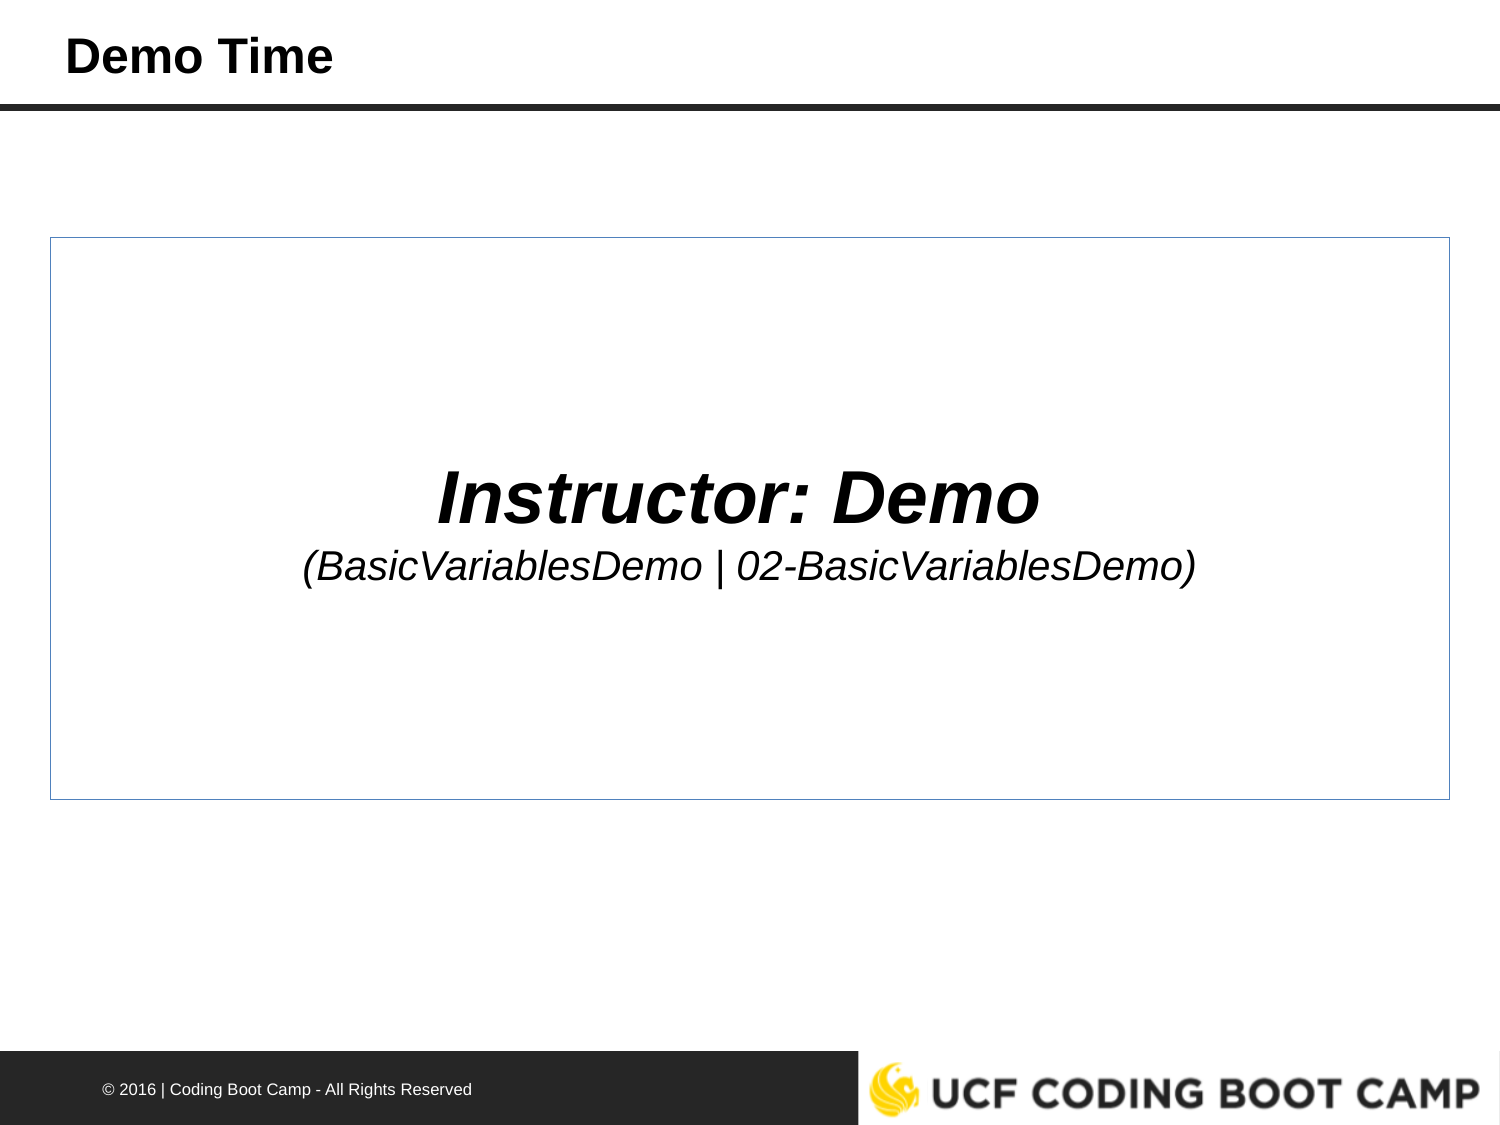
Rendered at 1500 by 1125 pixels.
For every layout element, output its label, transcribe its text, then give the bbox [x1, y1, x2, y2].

picture [858, 1051, 1500, 1125]
text_box Instructor: Demo (BasicVariablesDemo | 02-BasicVariablesDemo) [50, 237, 1450, 800]
title Demo Time [50, 0, 948, 108]
